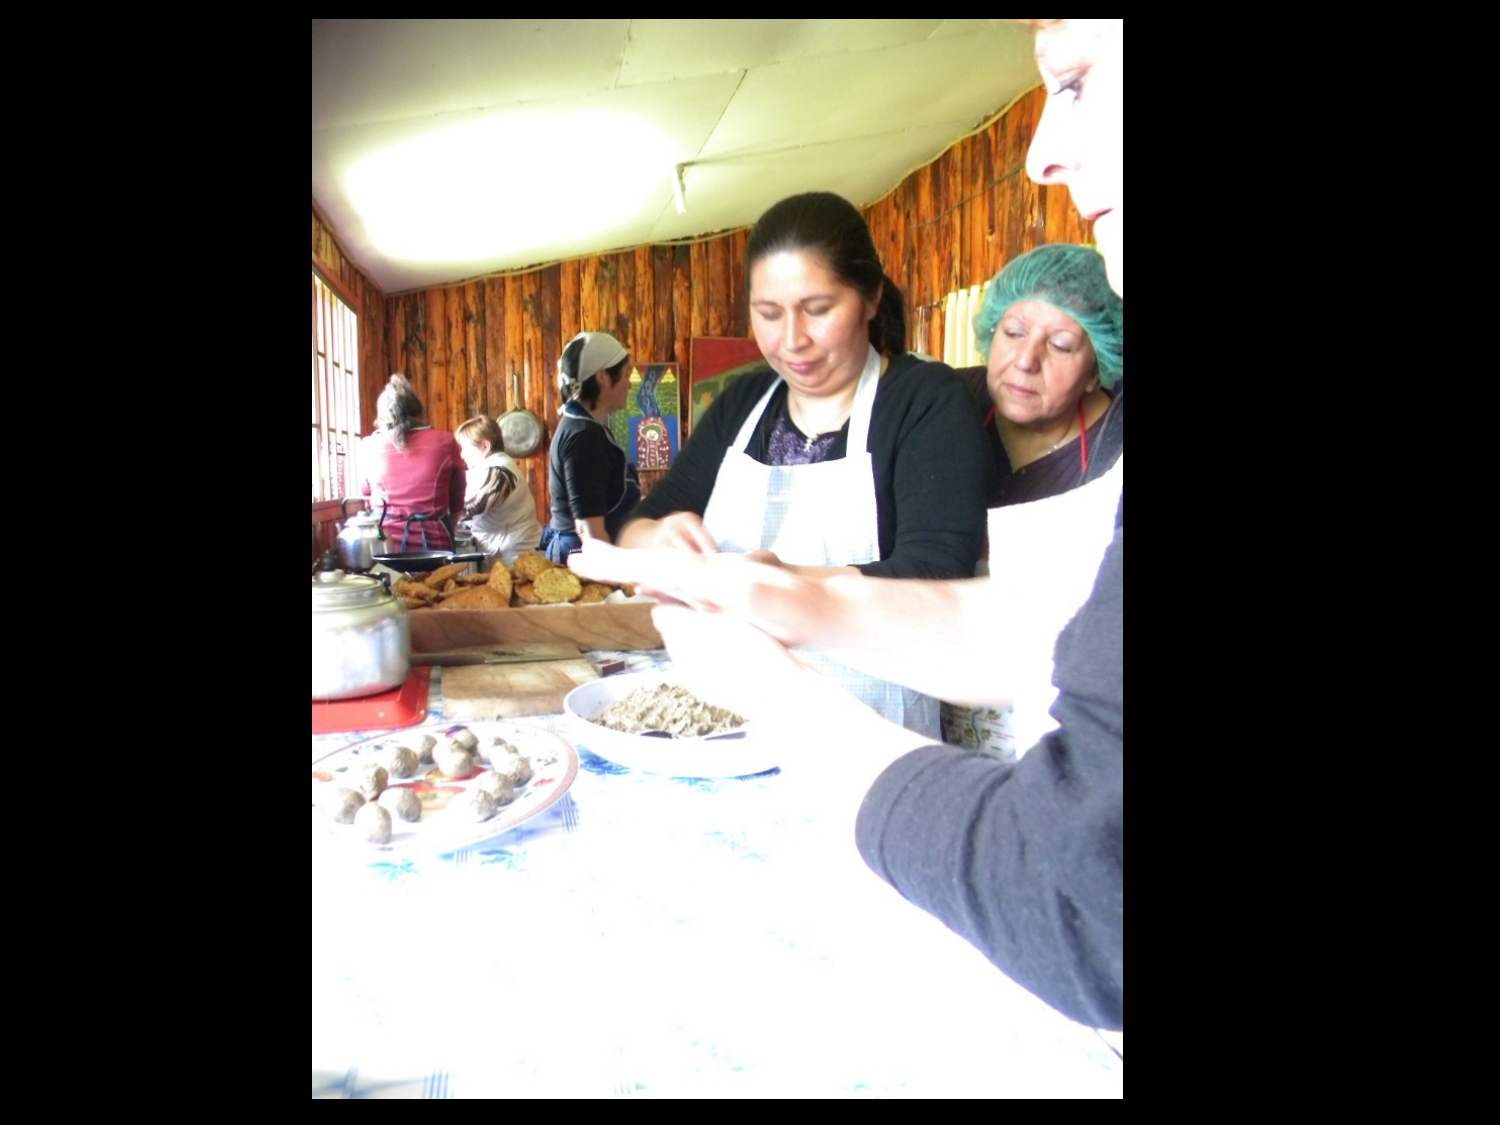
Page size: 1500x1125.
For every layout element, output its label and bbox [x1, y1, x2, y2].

list [312, 18, 1123, 1099]
